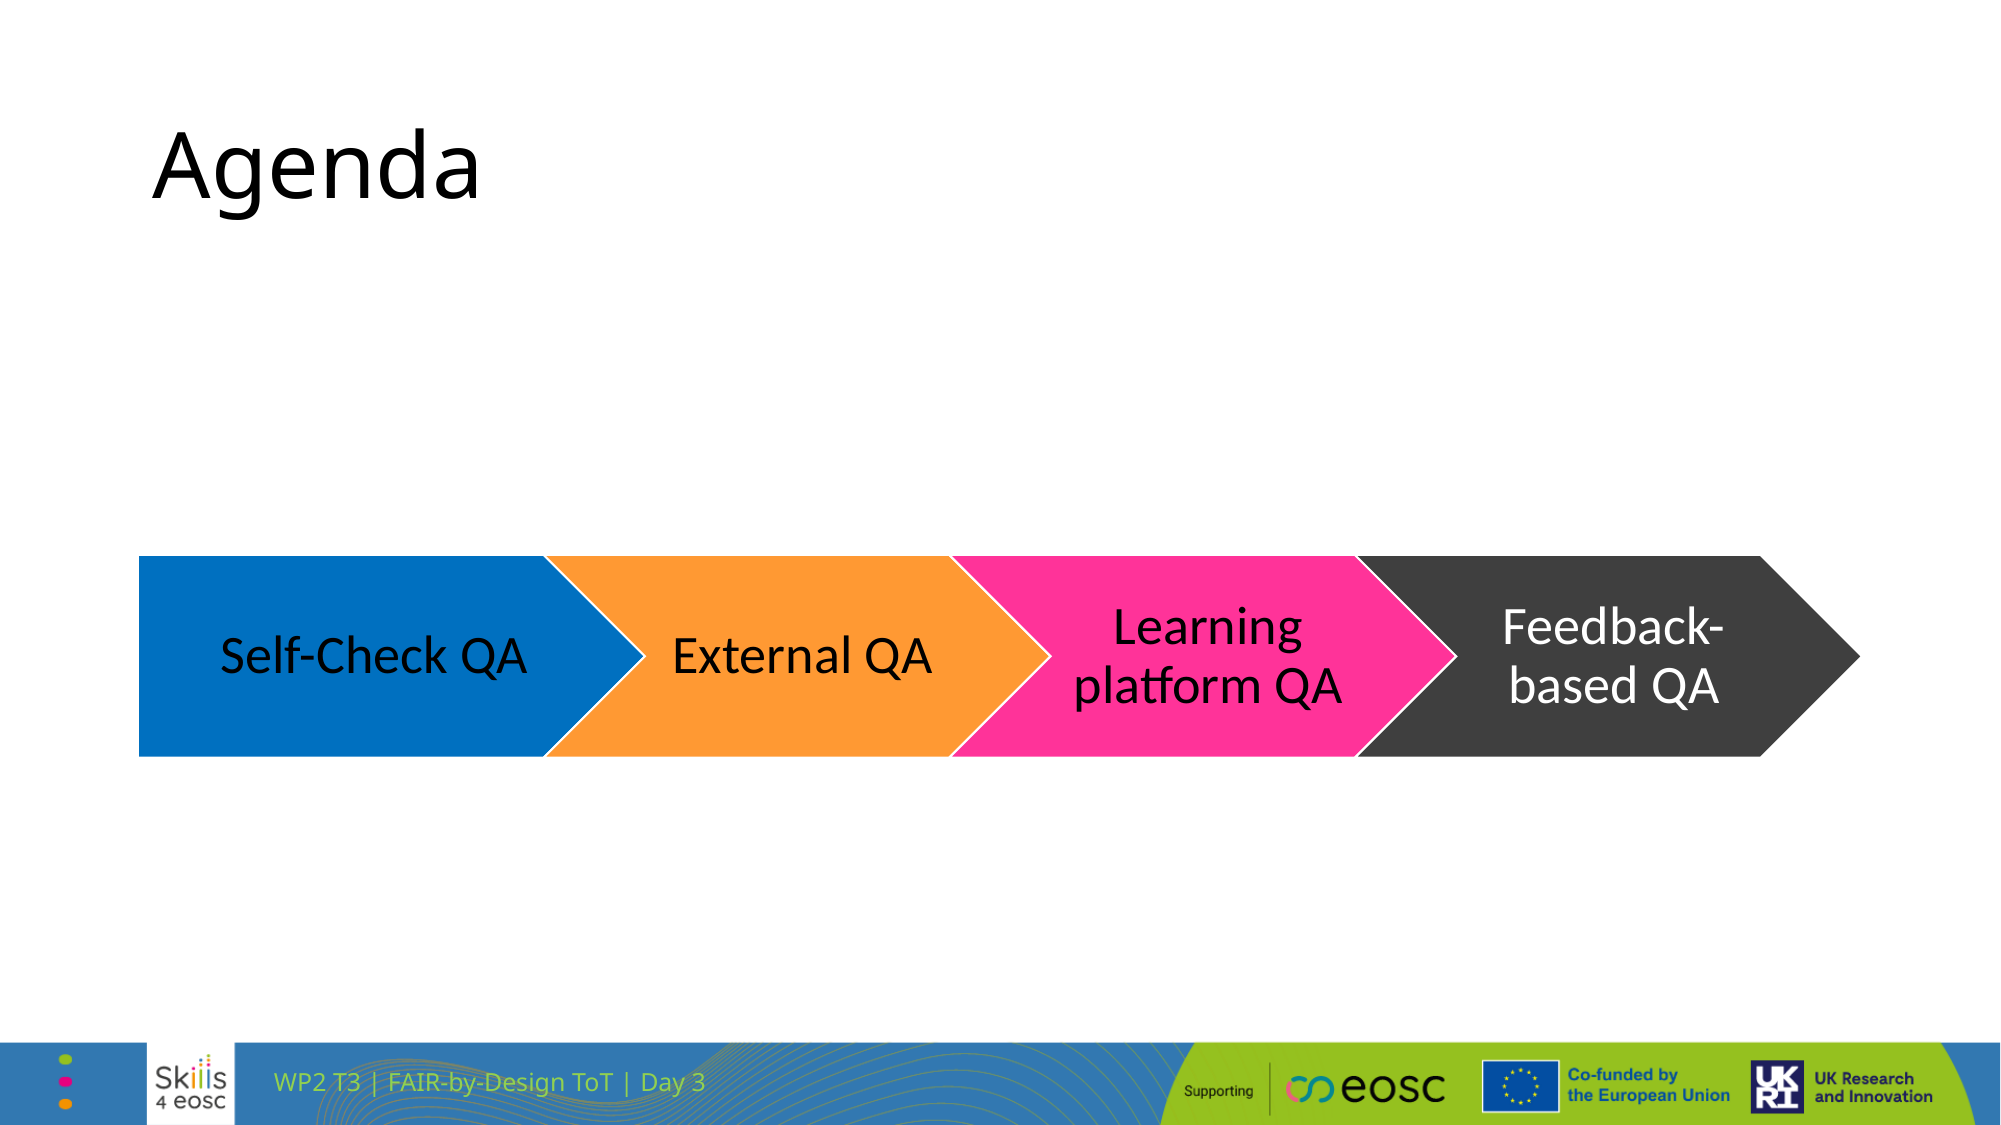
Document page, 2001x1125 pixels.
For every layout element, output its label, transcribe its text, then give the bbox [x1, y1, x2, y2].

picture [0, 0, 2001, 1125]
footer WP2 T3 | FAIR-by-Design ToT | Day 3 [258, 1052, 1140, 1112]
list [137, 299, 1863, 1014]
title Agenda [137, 59, 1863, 278]
